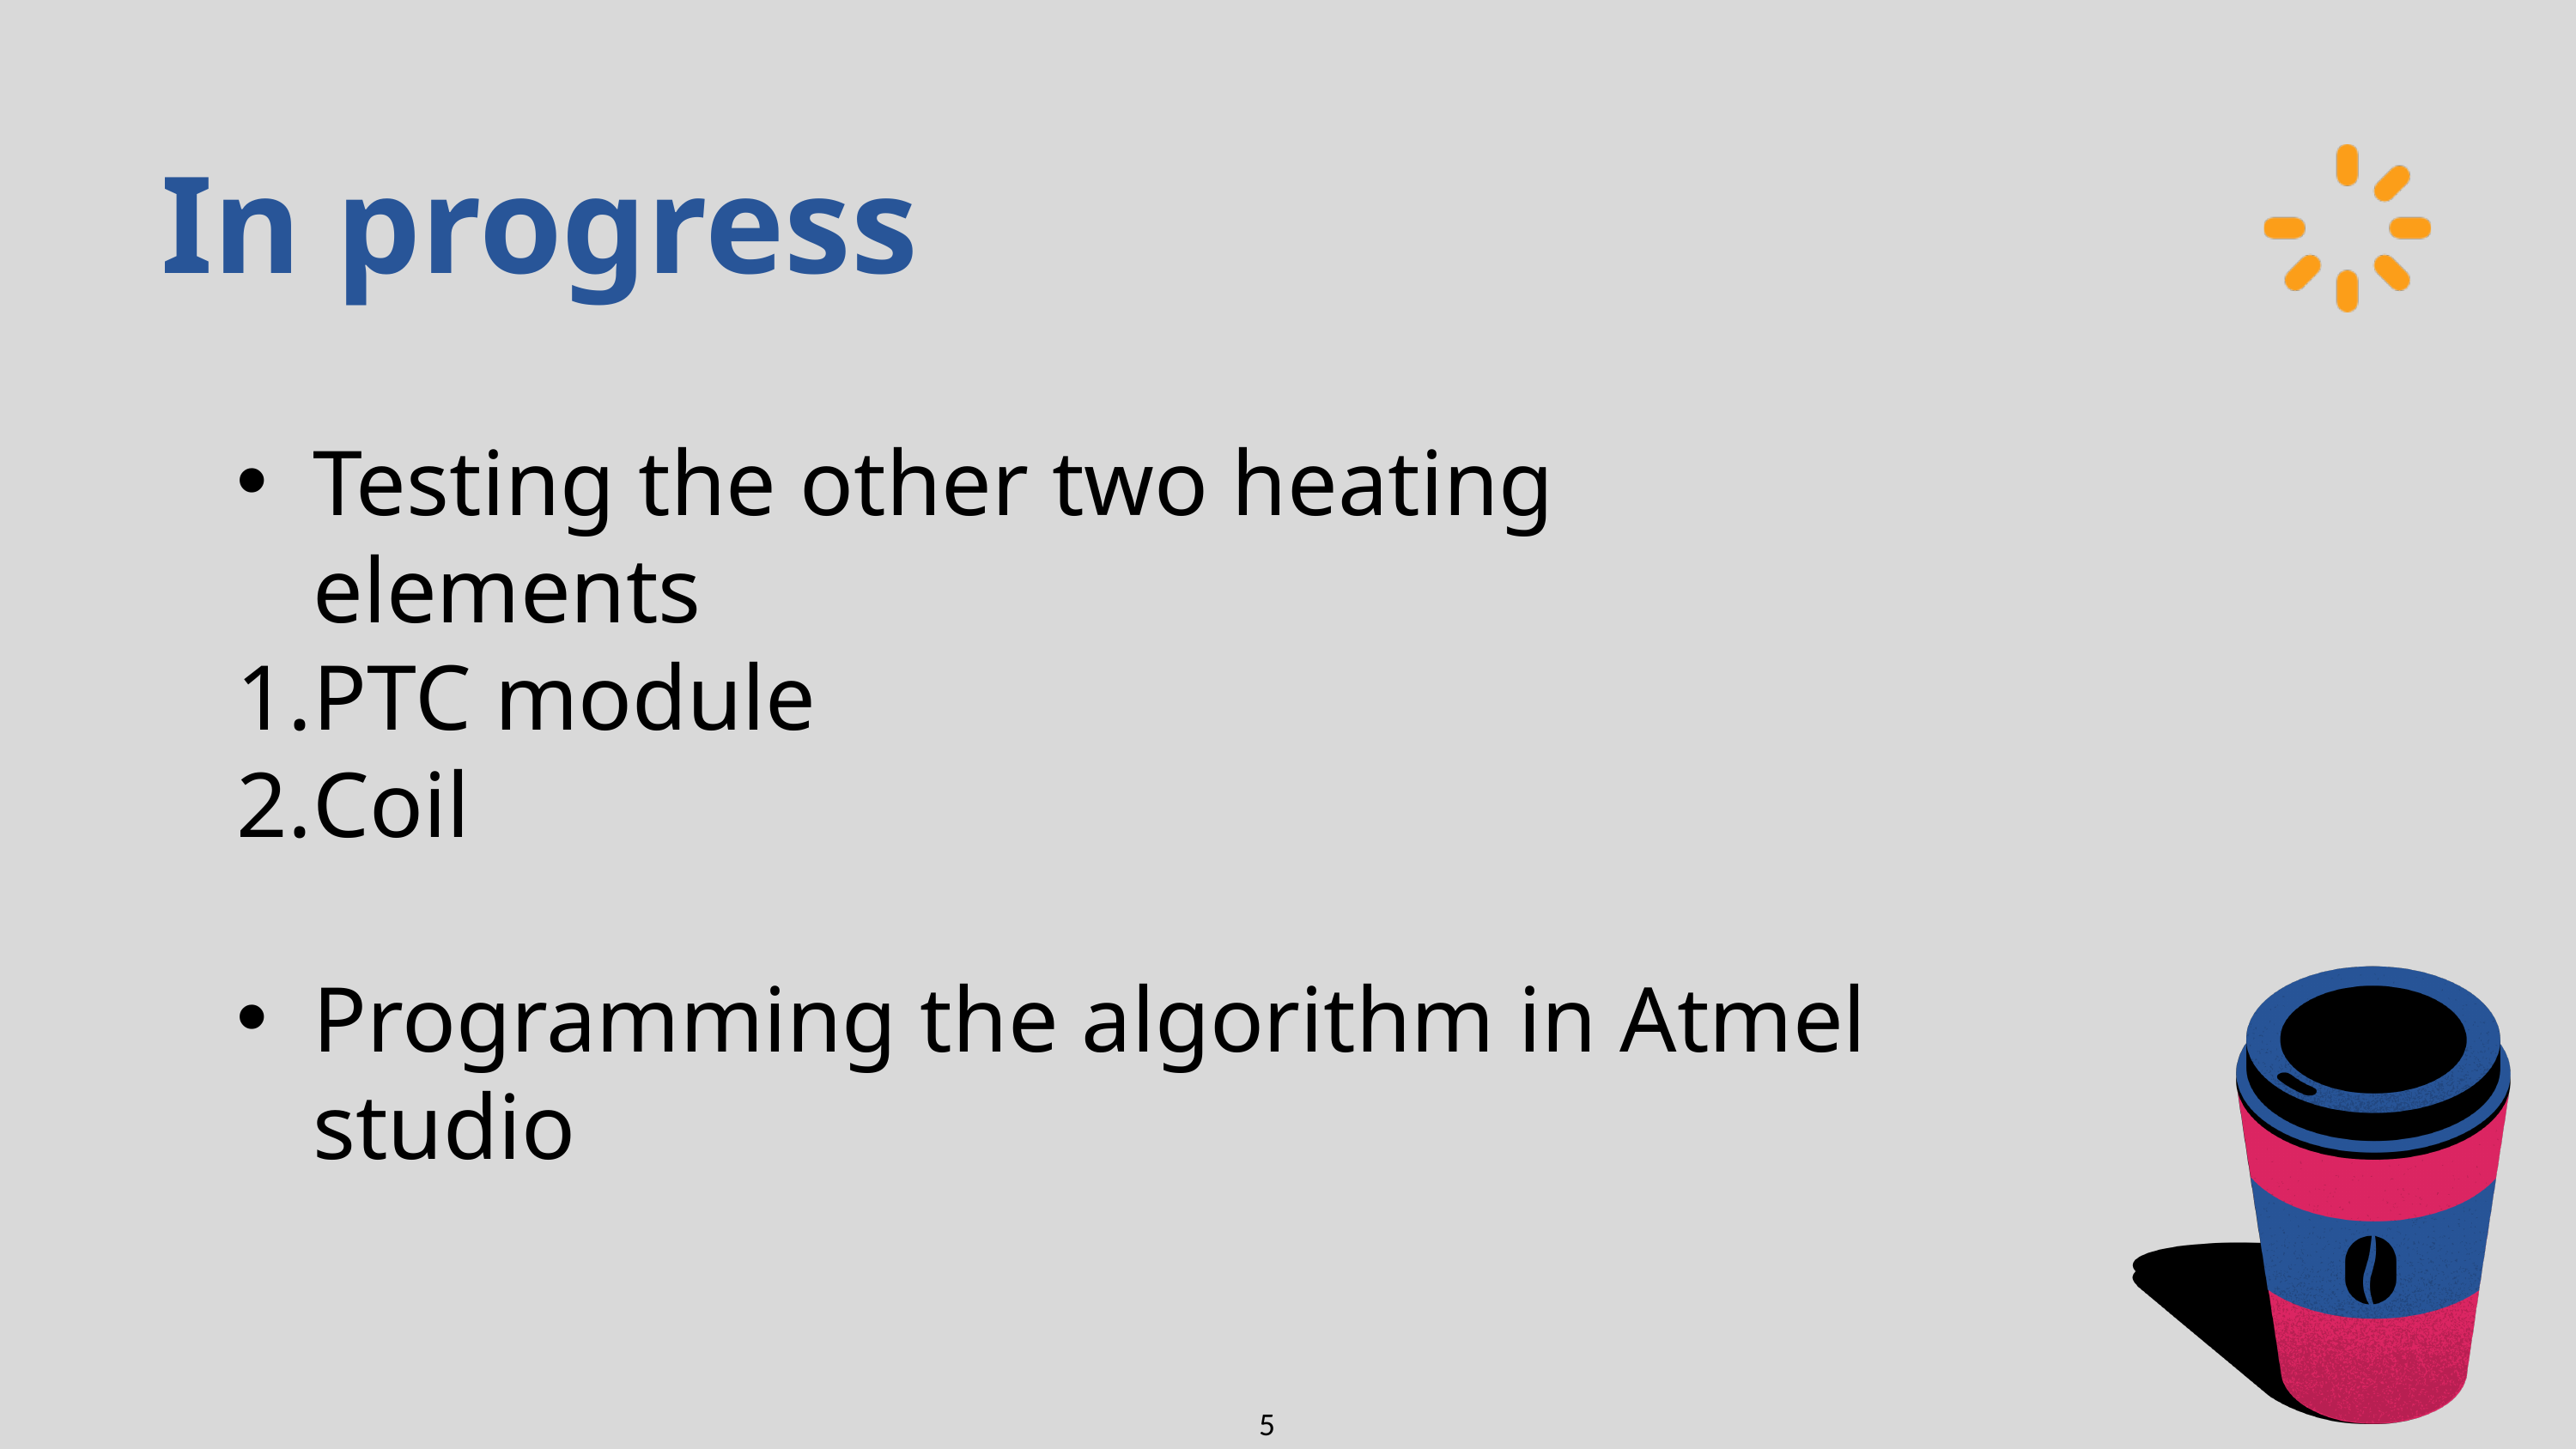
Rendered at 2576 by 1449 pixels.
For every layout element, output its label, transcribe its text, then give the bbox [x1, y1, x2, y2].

text_box [2129, 959, 2516, 1424]
text_box [2263, 144, 2432, 312]
text_box Testing the other two heating elements PTC module Coil Programming the algorithm in Atmel studio [161, 426, 1953, 1285]
text_box In progress [161, 139, 1600, 301]
slide_number 5 [987, 1397, 1288, 1449]
